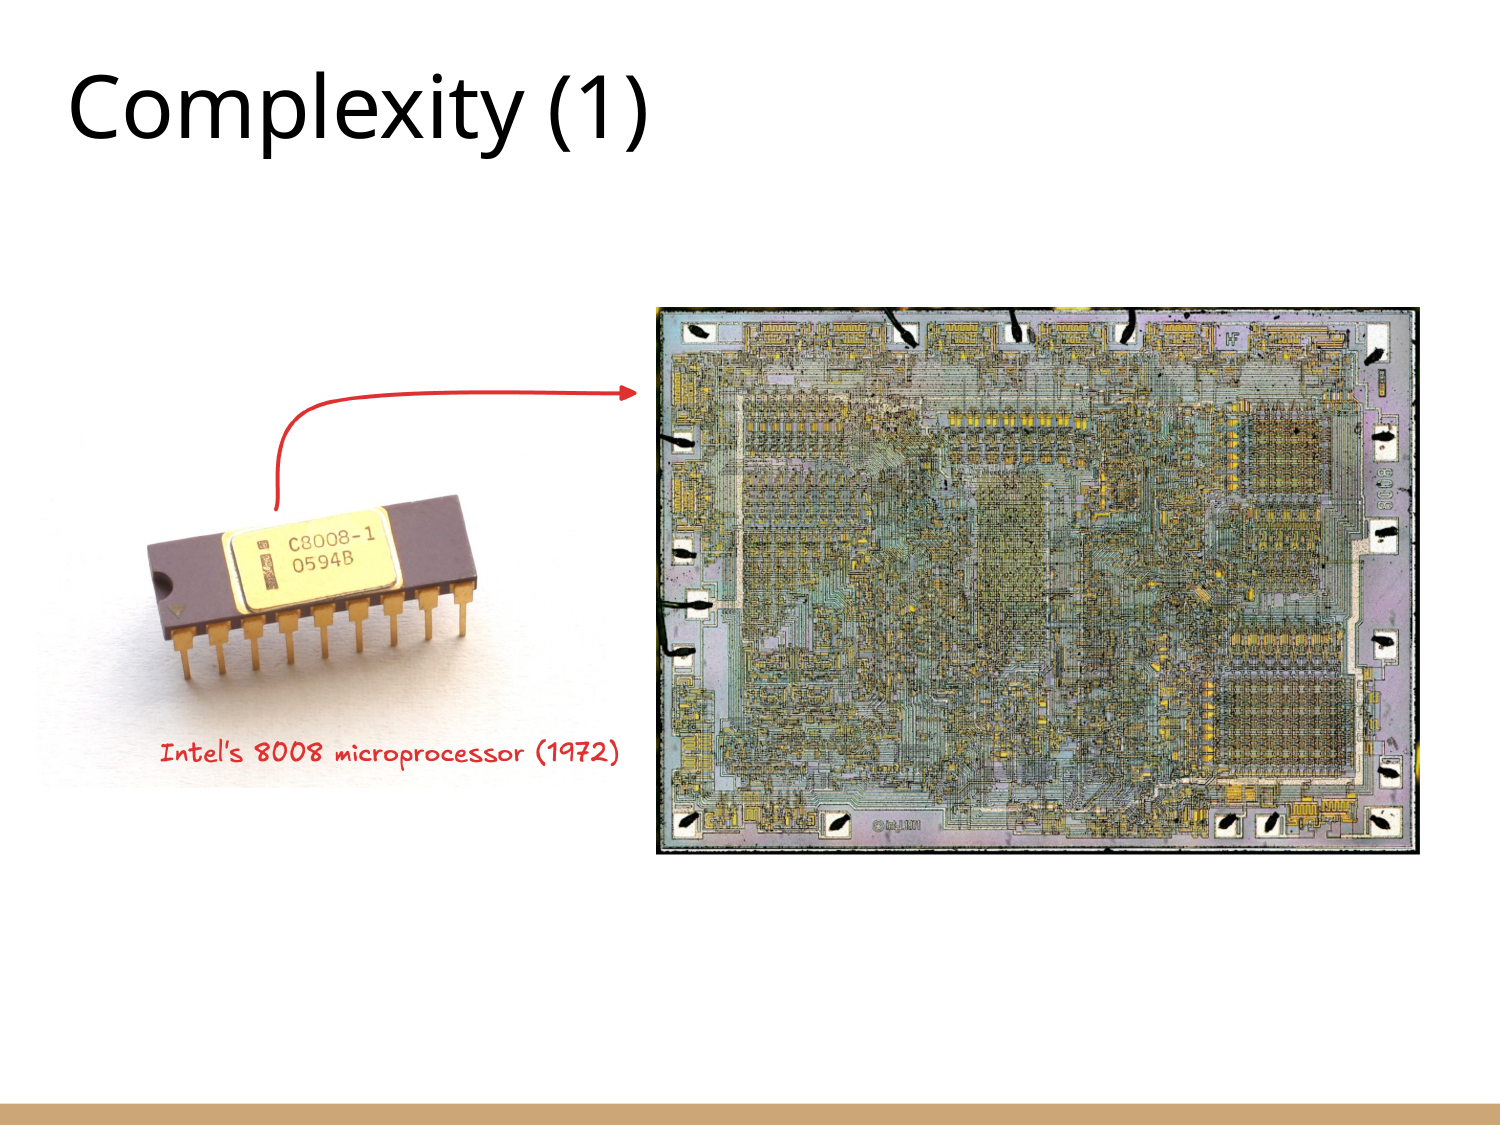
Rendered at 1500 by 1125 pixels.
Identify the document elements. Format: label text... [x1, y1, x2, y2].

title Complexity (1) [51, 69, 1449, 172]
picture [26, 297, 1429, 864]
